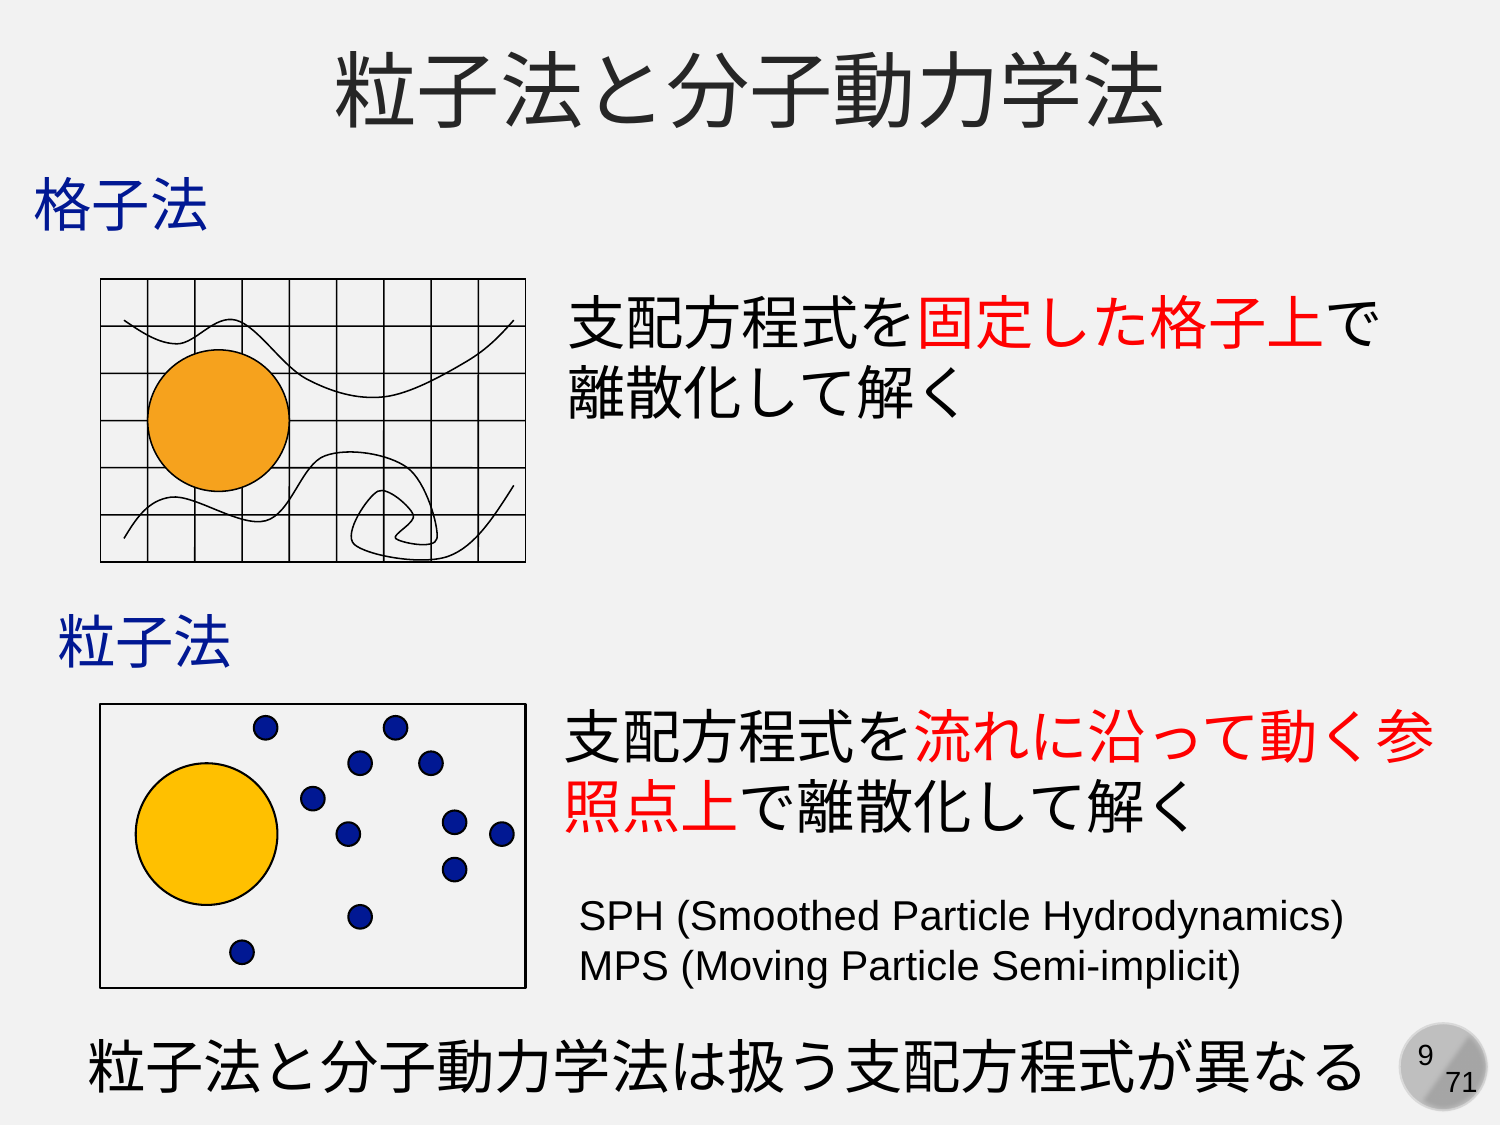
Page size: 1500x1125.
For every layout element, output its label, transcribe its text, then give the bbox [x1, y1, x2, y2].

text_box 粒子法 [42, 597, 247, 683]
text_box 粒子法と分子動力学法は扱う支配方程式が異なる [72, 1023, 1384, 1108]
list 粒子法と分子動力学法 [0, 31, 1500, 155]
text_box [100, 704, 526, 988]
text_box 支配方程式を固定した格子上で離散化して解く [552, 278, 1400, 434]
text_box 支配方程式を流れに沿って動く参照点上で離散化して解く [549, 692, 1483, 848]
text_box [100, 278, 526, 566]
text_box 格子法 [18, 160, 224, 246]
text_box SPH (Smoothed Particle Hydrodynamics) MPS (Moving Particle Semi-implicit) [563, 881, 1360, 997]
